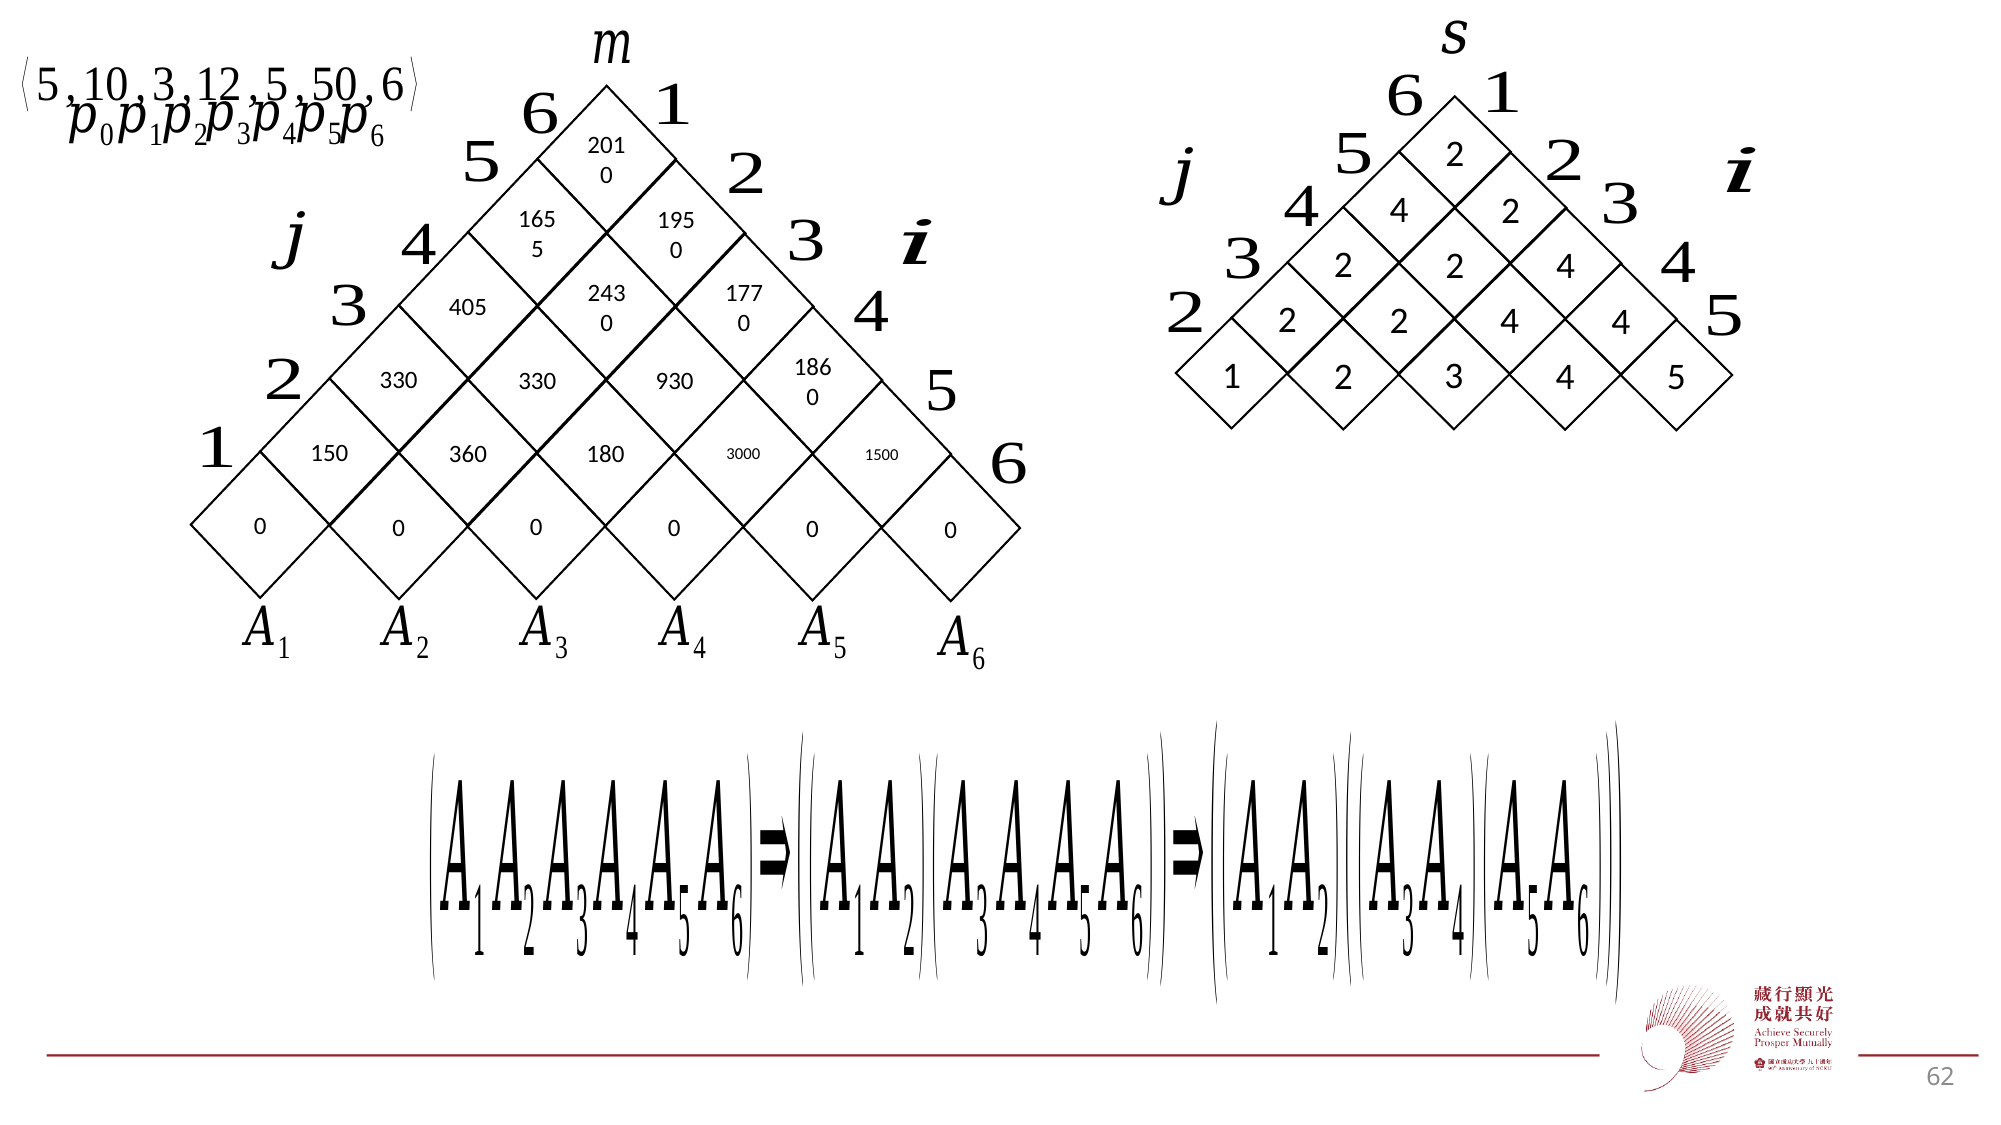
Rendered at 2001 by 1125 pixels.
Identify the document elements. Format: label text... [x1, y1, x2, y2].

text_box 2 [1455, 151, 1569, 260]
text_box 4 [1565, 262, 1679, 372]
text_box 4 [1343, 150, 1455, 260]
text_box 4 [1510, 206, 1623, 316]
picture [0, 962, 2000, 1125]
text_box 4 [1507, 317, 1621, 432]
text_box 2 [1286, 317, 1398, 431]
text_box 2 [1343, 261, 1454, 371]
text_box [190, 85, 1021, 602]
text_box 2 [1288, 205, 1400, 315]
text_box 4 [1454, 261, 1565, 371]
text_box 5 [1619, 318, 1734, 432]
text_box 2 [1400, 206, 1510, 316]
text_box 1 [1174, 316, 1288, 430]
slide_number 62 [1880, 1047, 1970, 1108]
text_box 2 [1399, 94, 1513, 205]
text_box 3 [1396, 317, 1510, 431]
text_box 2 [1231, 260, 1344, 371]
